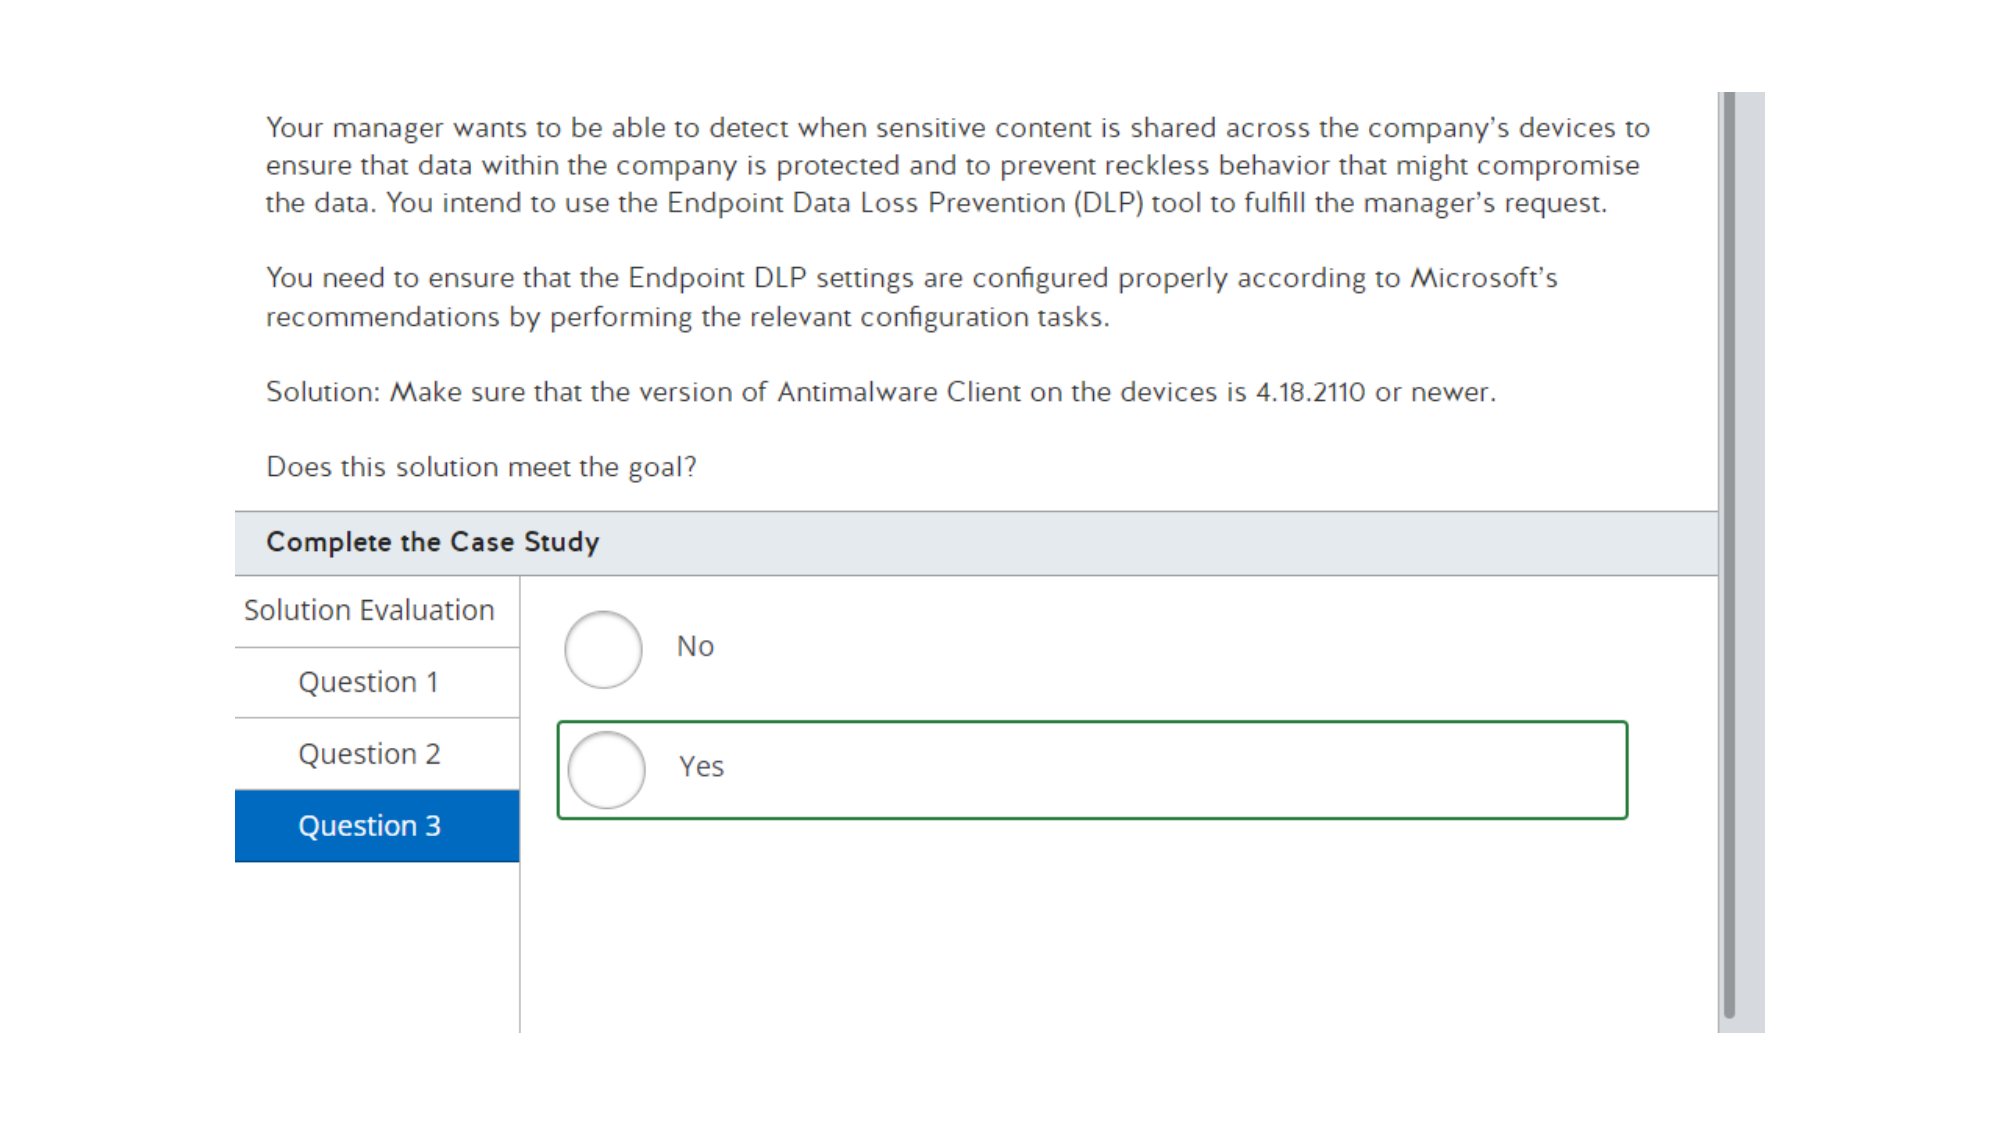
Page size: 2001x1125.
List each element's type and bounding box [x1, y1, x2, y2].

picture [235, 92, 1765, 1033]
